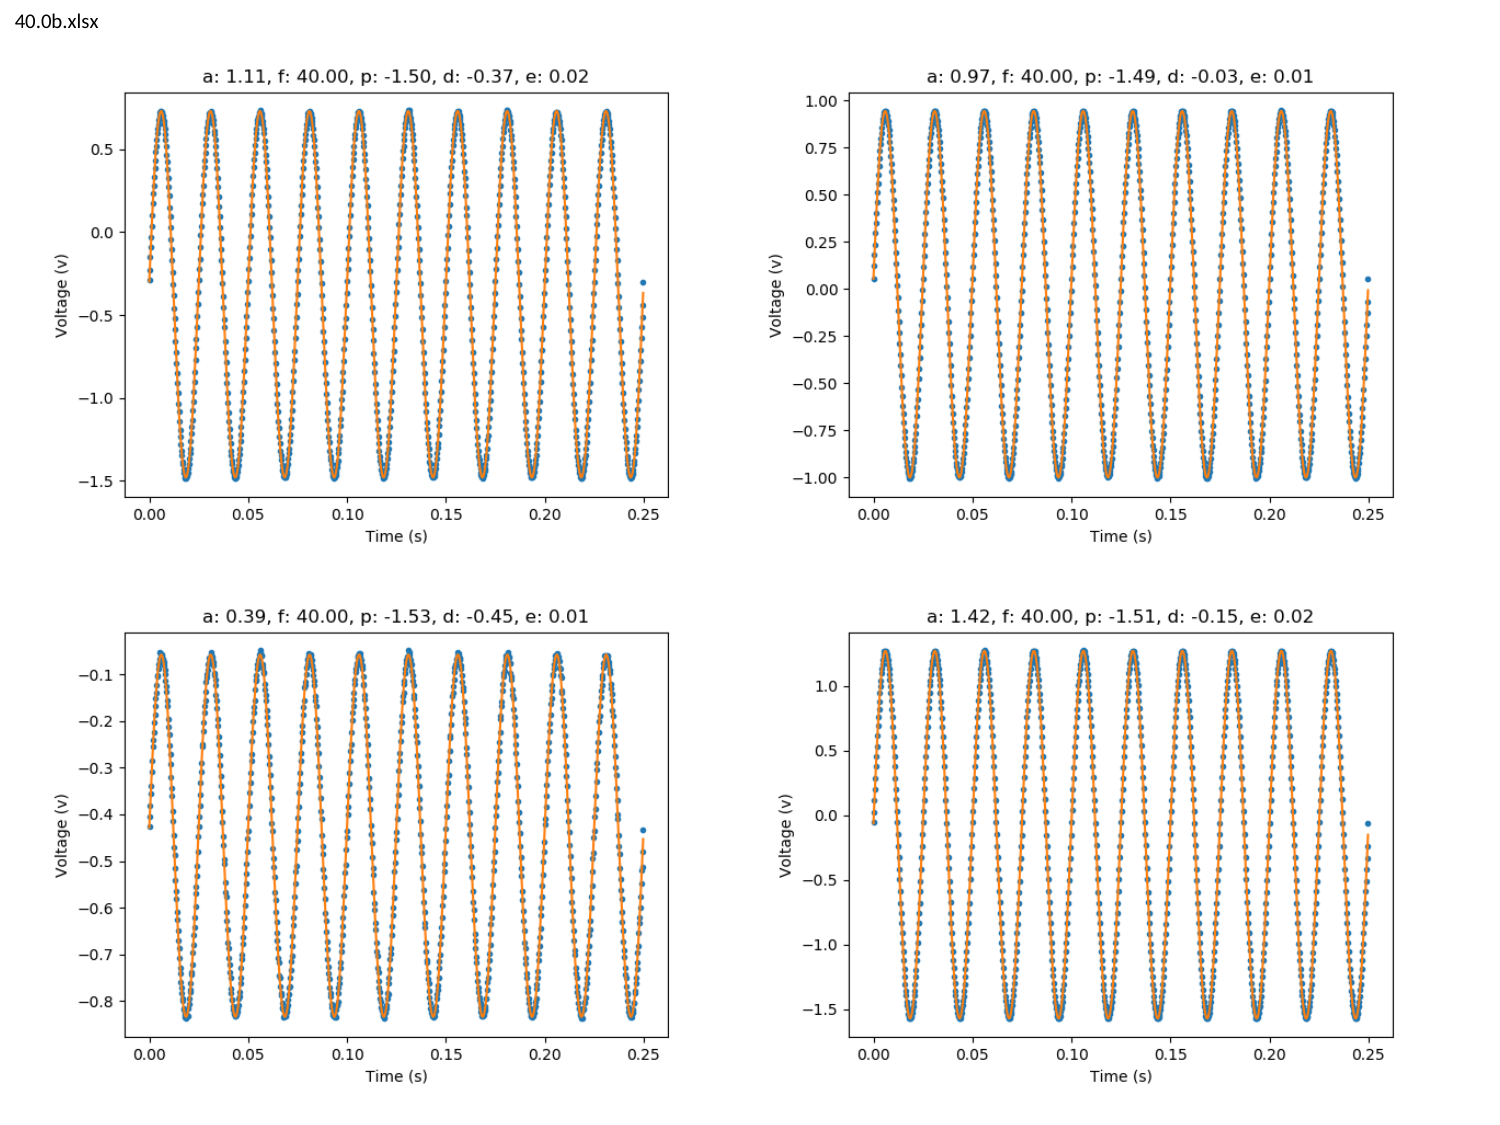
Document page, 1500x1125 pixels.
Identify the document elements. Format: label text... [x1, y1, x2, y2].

picture [37, 29, 739, 556]
picture [761, 569, 1463, 1096]
text_box 40.0b.xlsx [0, 0, 300, 38]
picture [761, 29, 1463, 556]
picture [37, 569, 739, 1096]
